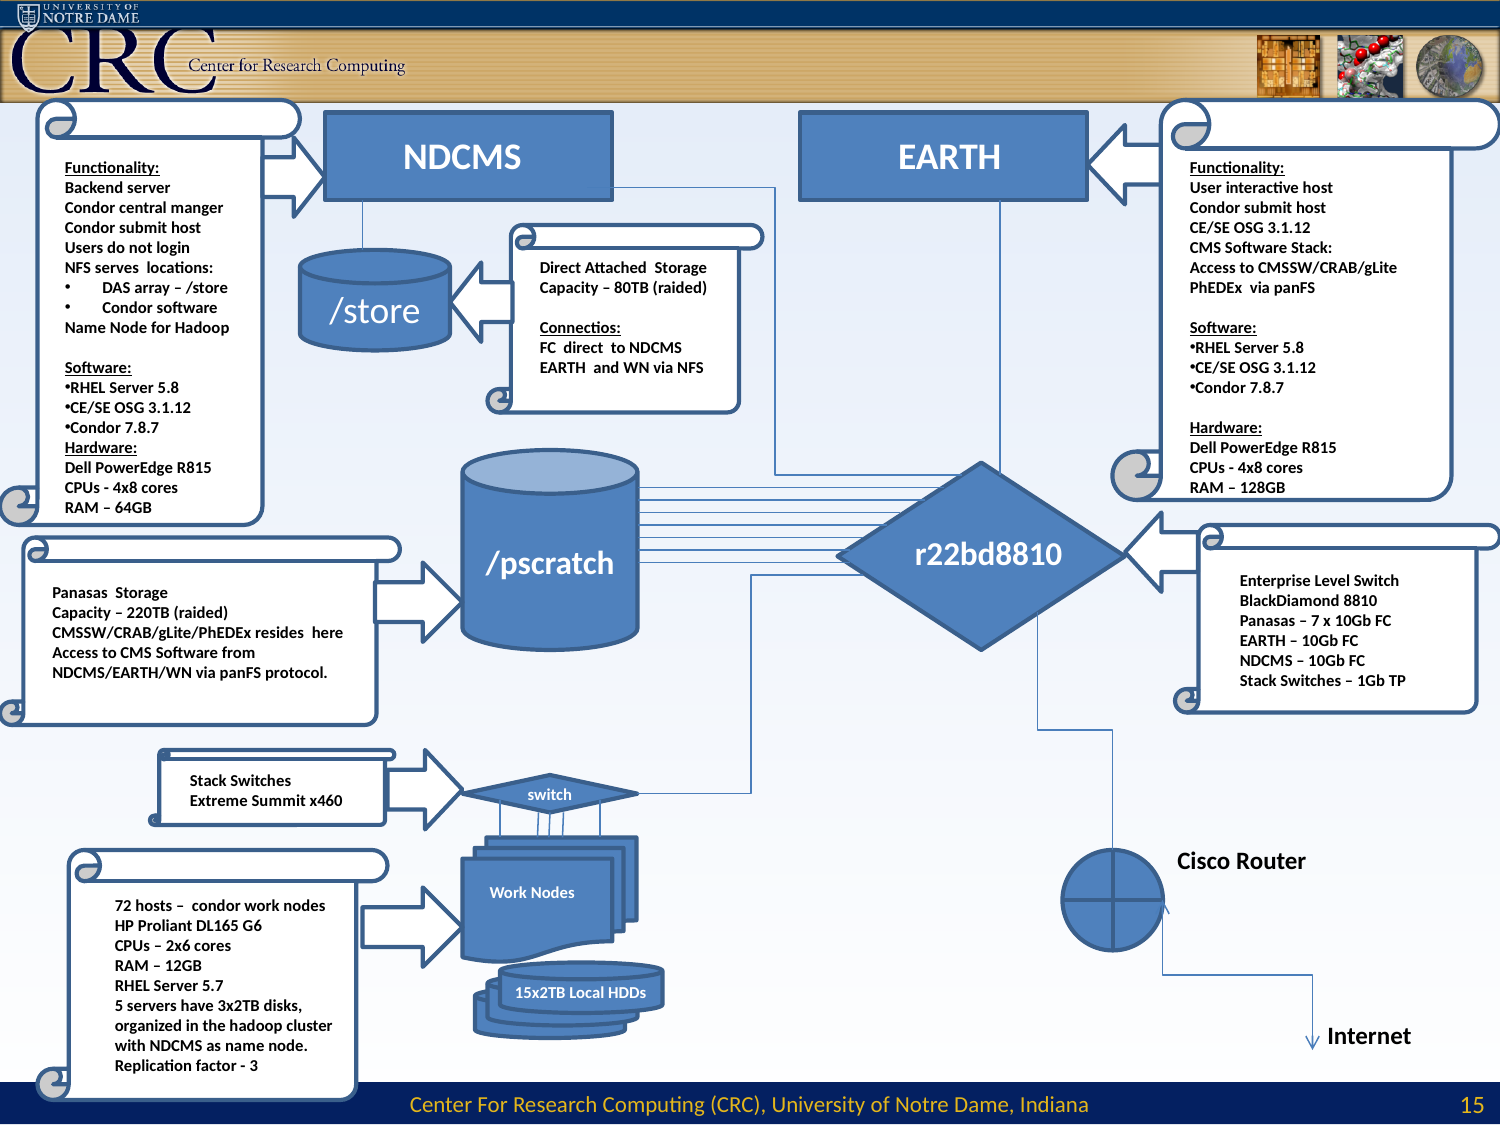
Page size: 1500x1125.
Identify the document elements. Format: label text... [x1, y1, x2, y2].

text_box [485, 977, 640, 1028]
slide_number 15 [1246, 1082, 1500, 1125]
text_box [1176, 522, 1500, 715]
text_box Internet [1312, 1012, 1488, 1058]
text_box [1110, 97, 1500, 503]
text_box 15x2TB Local HDDs [499, 974, 663, 1010]
text_box [798, 110, 1089, 202]
text_box [1060, 847, 1165, 953]
text_box [385, 747, 464, 832]
text_box EARTH [874, 124, 1025, 185]
text_box Direct Attached Storage Capacity – 80TB (raided) Connectios: FC direct to NDCMS EARTH and WN via NFS [525, 249, 582, 385]
text_box [497, 960, 665, 1008]
text_box Stack Switches Extreme Summit x460 [174, 762, 363, 818]
text_box switch [461, 772, 633, 814]
text_box [260, 135, 327, 219]
text_box r22bd8810 [900, 524, 1088, 580]
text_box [637, 574, 863, 794]
text_box [372, 560, 465, 644]
text_box [460, 835, 639, 964]
text_box /store [297, 247, 453, 353]
text_box [1085, 123, 1158, 207]
text_box [1123, 510, 1175, 594]
text_box [485, 222, 582, 415]
text_box [0, 535, 403, 728]
text_box [846, 460, 1127, 652]
text_box Panasas Storage Capacity – 220TB (raided) CMSSW/CRAB/gLite/PhEDEx resides here Access to CMS Software from NDCMS/EARTH/WN via panFS protocol. [37, 574, 363, 690]
text_box NDCMS [387, 124, 538, 185]
text_box [147, 747, 397, 828]
text_box /pscratch [460, 447, 640, 653]
picture [0, 0, 1500, 103]
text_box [956, 693, 1195, 769]
text_box [360, 885, 465, 969]
text_box [448, 260, 515, 344]
text_box Work Nodes [474, 874, 613, 910]
text_box [35, 847, 390, 1103]
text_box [587, 187, 963, 476]
text_box [0, 97, 303, 528]
text_box [323, 110, 614, 202]
text_box Functionality: Backend server Condor central manger Condor submit host Users do not login NFS serves locations: DAS array – /store Condor software Name Node for Hadoop Software: RHEL Server 5.8 CE/SE OSG 3.1.12 Condor 7.8.7 Hardware: Dell PowerEdge R815 CPUs - 4x8 cores RAM – 64GB [50, 149, 250, 524]
text_box [472, 989, 628, 1041]
text_box 72 hosts – condor work nodes HP Proliant DL165 G6 CPUs – 2x6 cores RAM – 12GB RHEL Server 5.7 5 servers have 3x2TB disks, organized in the hadoop cluster with NDCMS as name node. Replication factor - 3 [99, 887, 350, 1082]
text_box Functionality: User interactive host Condor submit host CE/SE OSG 3.1.12 CMS Software Stack: Access to CMSSW/CRAB/gLite PhEDEx via panFS Software: RHEL Server 5.8 CE/SE OSG 3.1.12 Condor 7.8.7 Hardware: Dell PowerEdge R815 CPUs - 4x8 cores RAM – 128GB [1175, 149, 1450, 584]
text_box [506, 1010, 656, 1016]
text_box Cisco Router [1162, 837, 1413, 883]
text_box Enterprise Level Switch BlackDiamond 8810 Panasas – 7 x 10Gb FC EARTH – 10Gb FC NDCMS – 10Gb FC Stack Switches – 1Gb TP [1224, 562, 1475, 697]
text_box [1162, 899, 1313, 1051]
text_box [25, 0, 168, 74]
